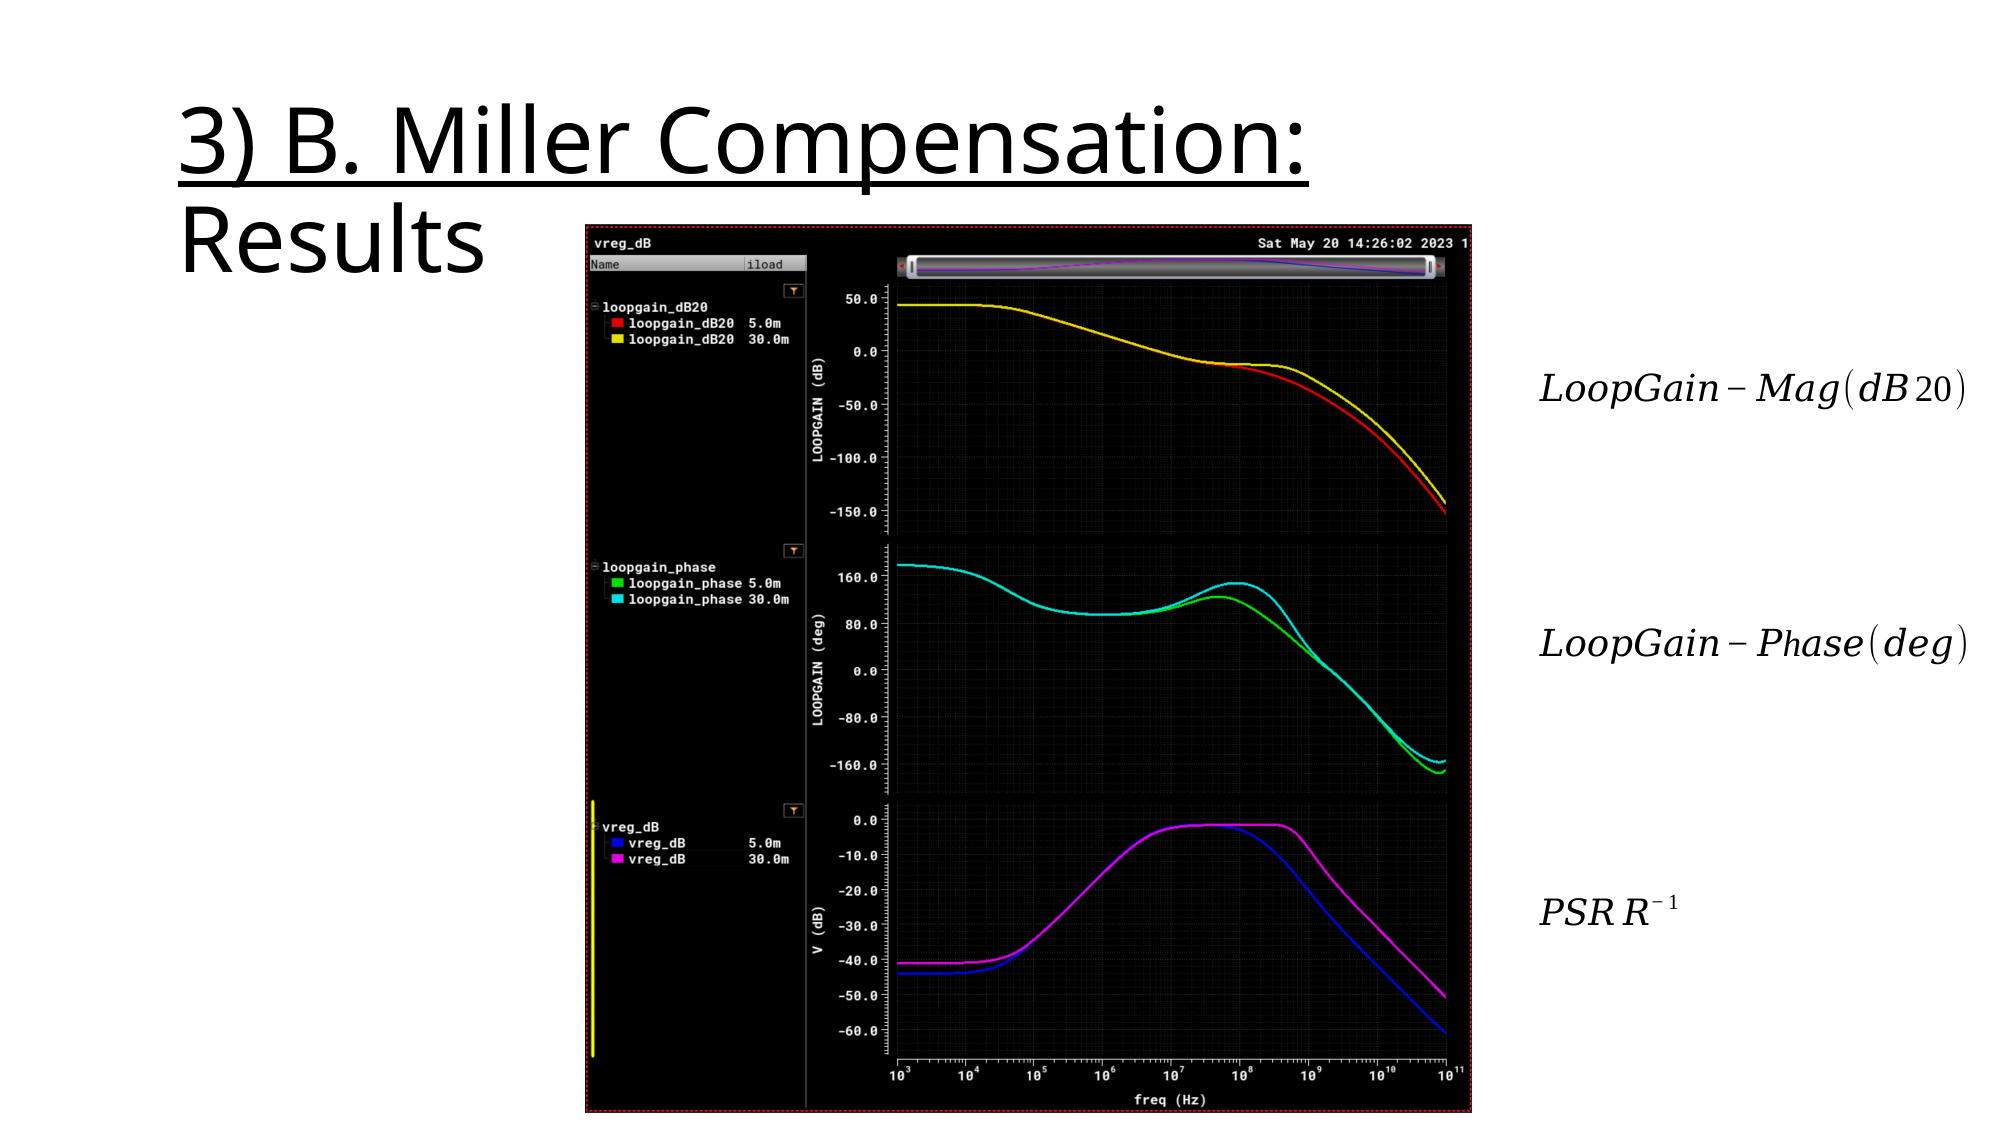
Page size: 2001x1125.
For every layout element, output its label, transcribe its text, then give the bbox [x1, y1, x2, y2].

text_box 3) B. Miller Compensation: Results [162, 84, 1888, 303]
picture [585, 224, 1472, 1113]
